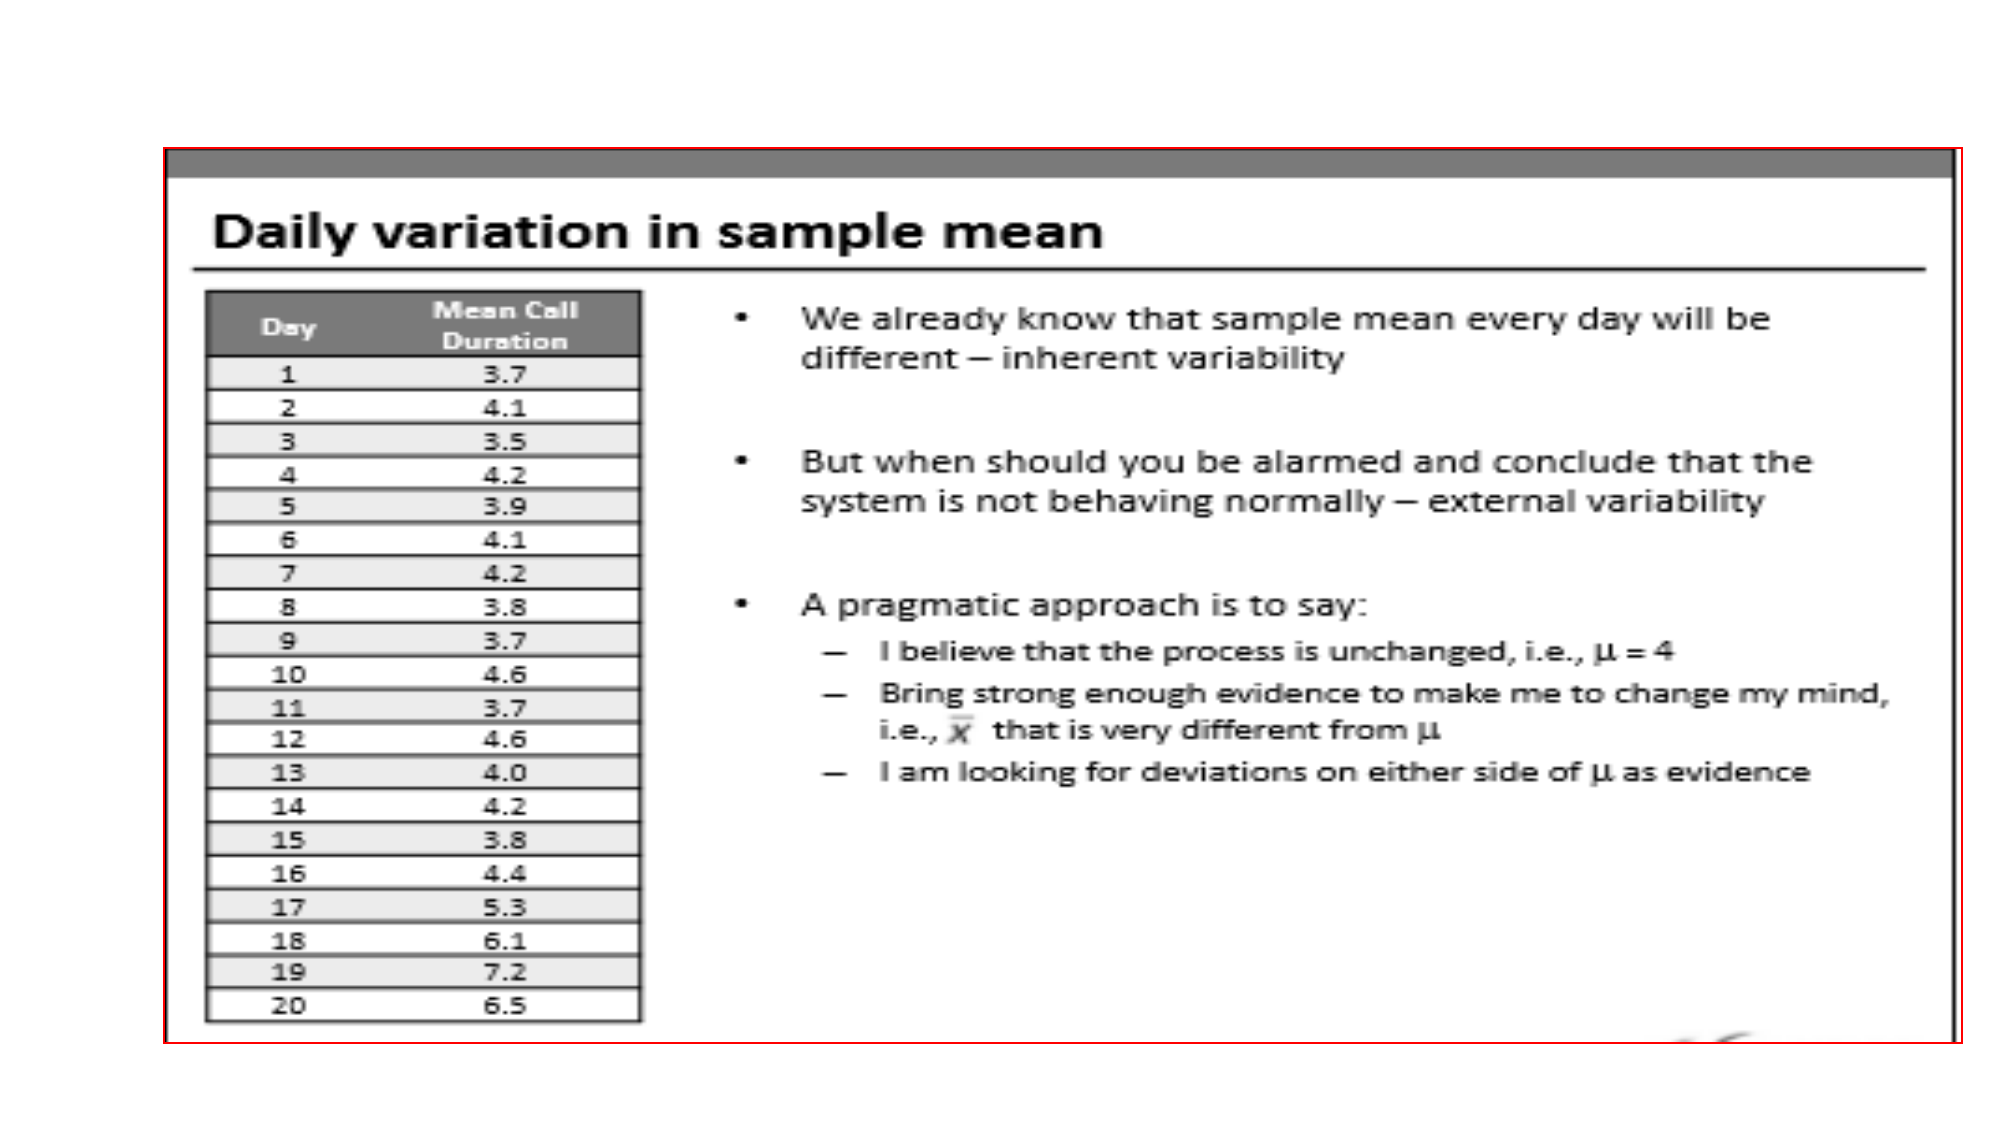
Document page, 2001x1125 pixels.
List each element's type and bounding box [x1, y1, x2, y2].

picture [165, 148, 1961, 1043]
